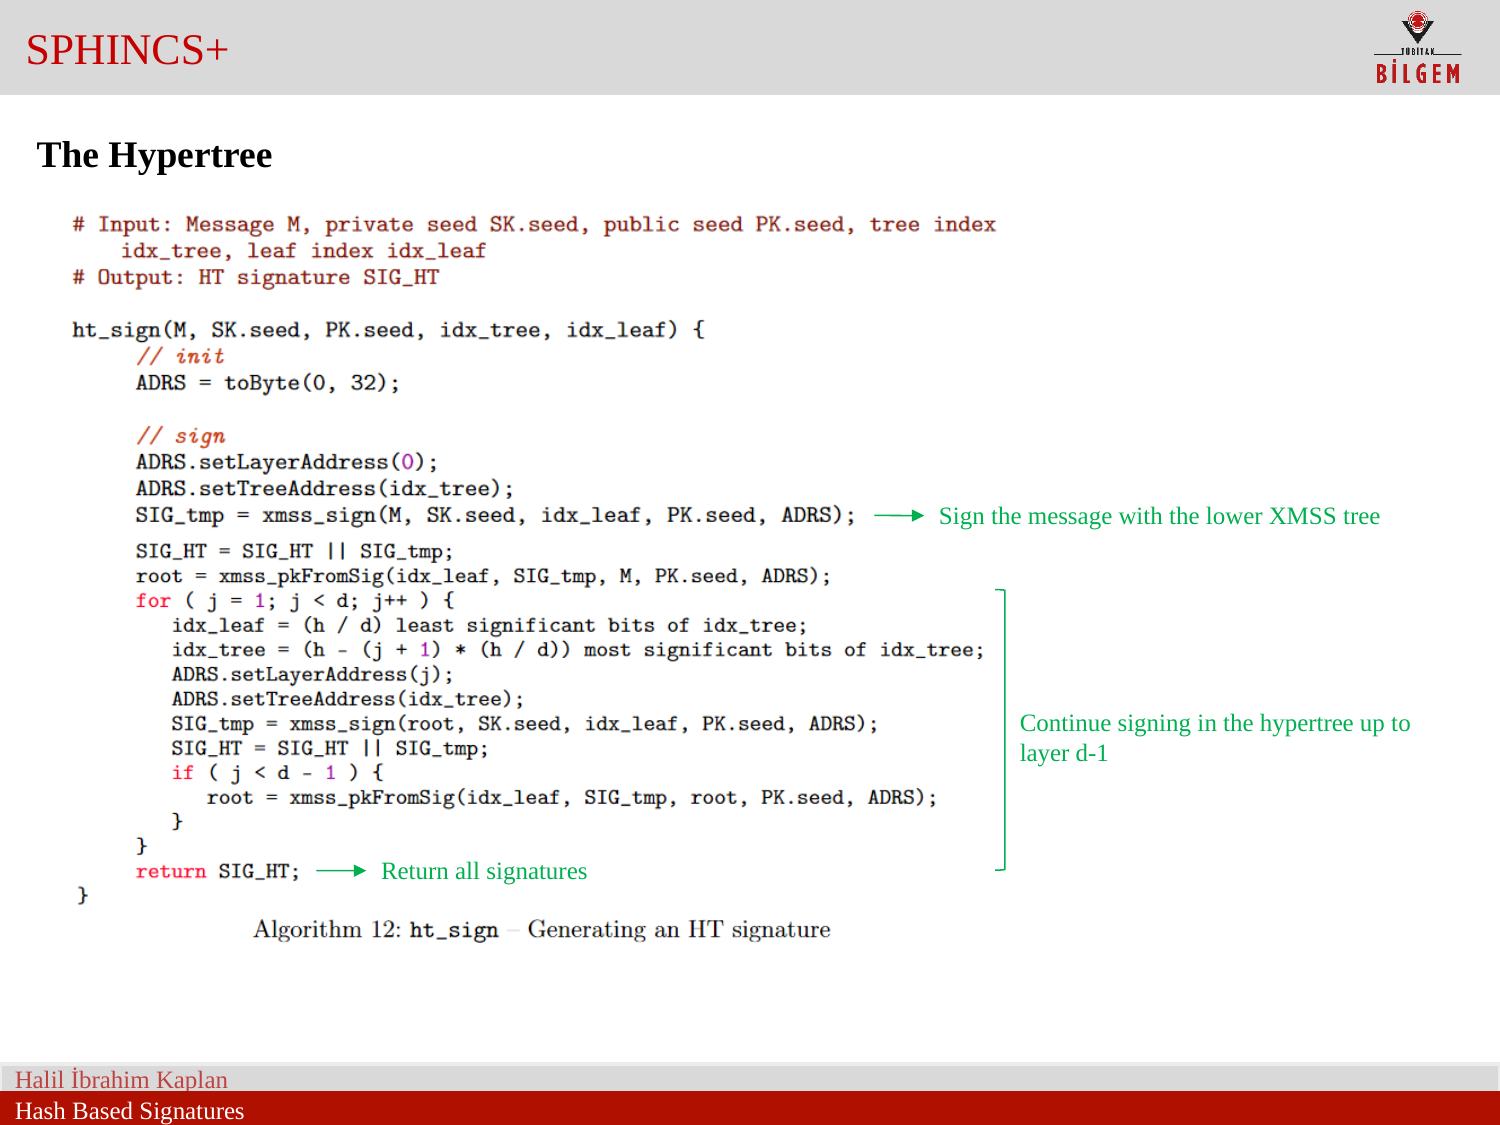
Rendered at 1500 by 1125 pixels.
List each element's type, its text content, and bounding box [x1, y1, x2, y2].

text_box Continue signing in the hypertree up to layer d-1 [1010, 699, 1428, 774]
text_box Sign the message with the lower XMSS tree [1010, 492, 1428, 538]
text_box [0, 0, 1500, 98]
text_box Halil İbrahim Kaplan [0, 1062, 1500, 1091]
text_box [61, 205, 1006, 952]
text_box The Hypertree [21, 123, 618, 183]
text_box Hash Based Signatures [0, 1091, 1500, 1125]
